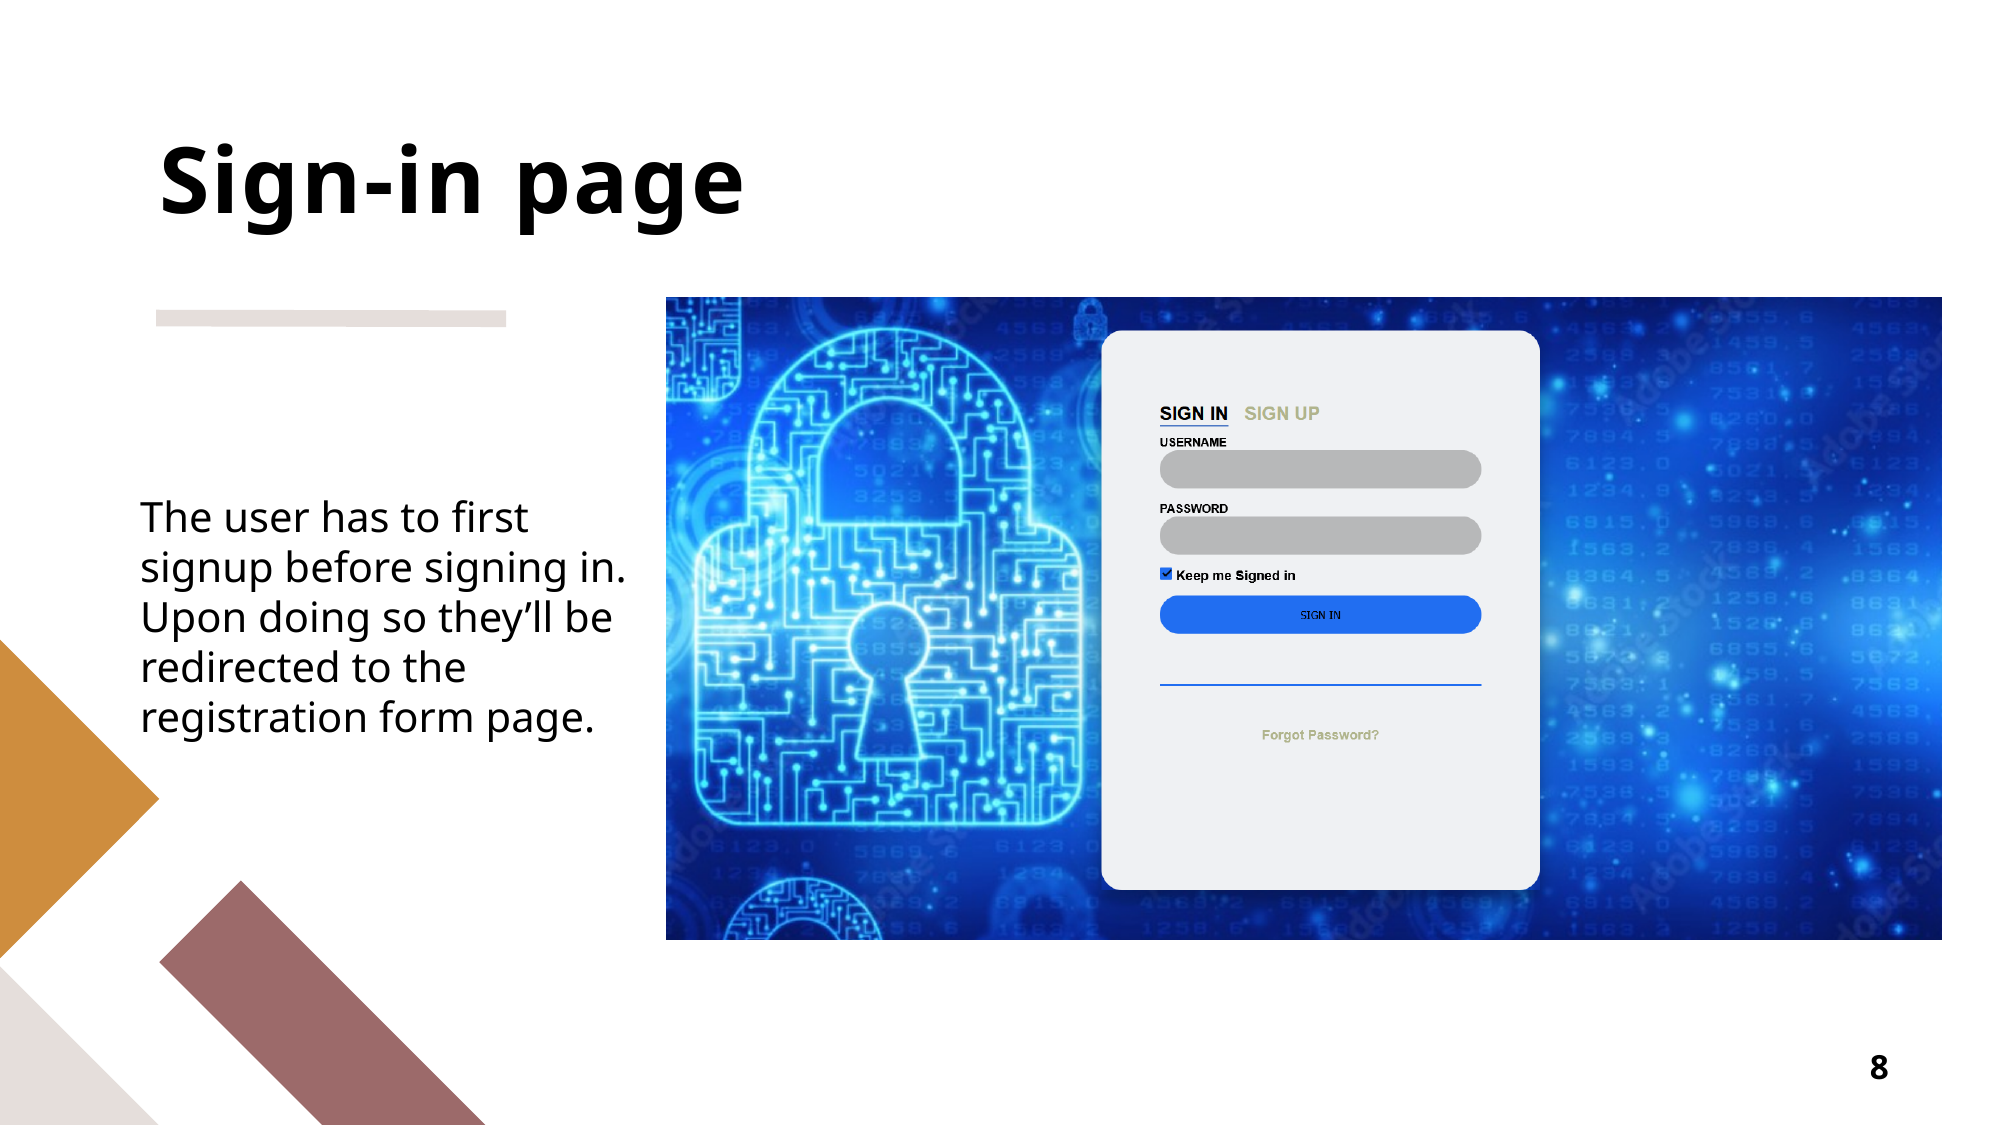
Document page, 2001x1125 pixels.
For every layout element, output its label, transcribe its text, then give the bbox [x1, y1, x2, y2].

text_box The user has to first signup before signing in. Upon doing so they’ll be redirected to the registration form page. [125, 483, 665, 748]
picture [665, 297, 1942, 940]
text_box 8 [1855, 1038, 1942, 1080]
title Sign-in page [159, 133, 970, 234]
